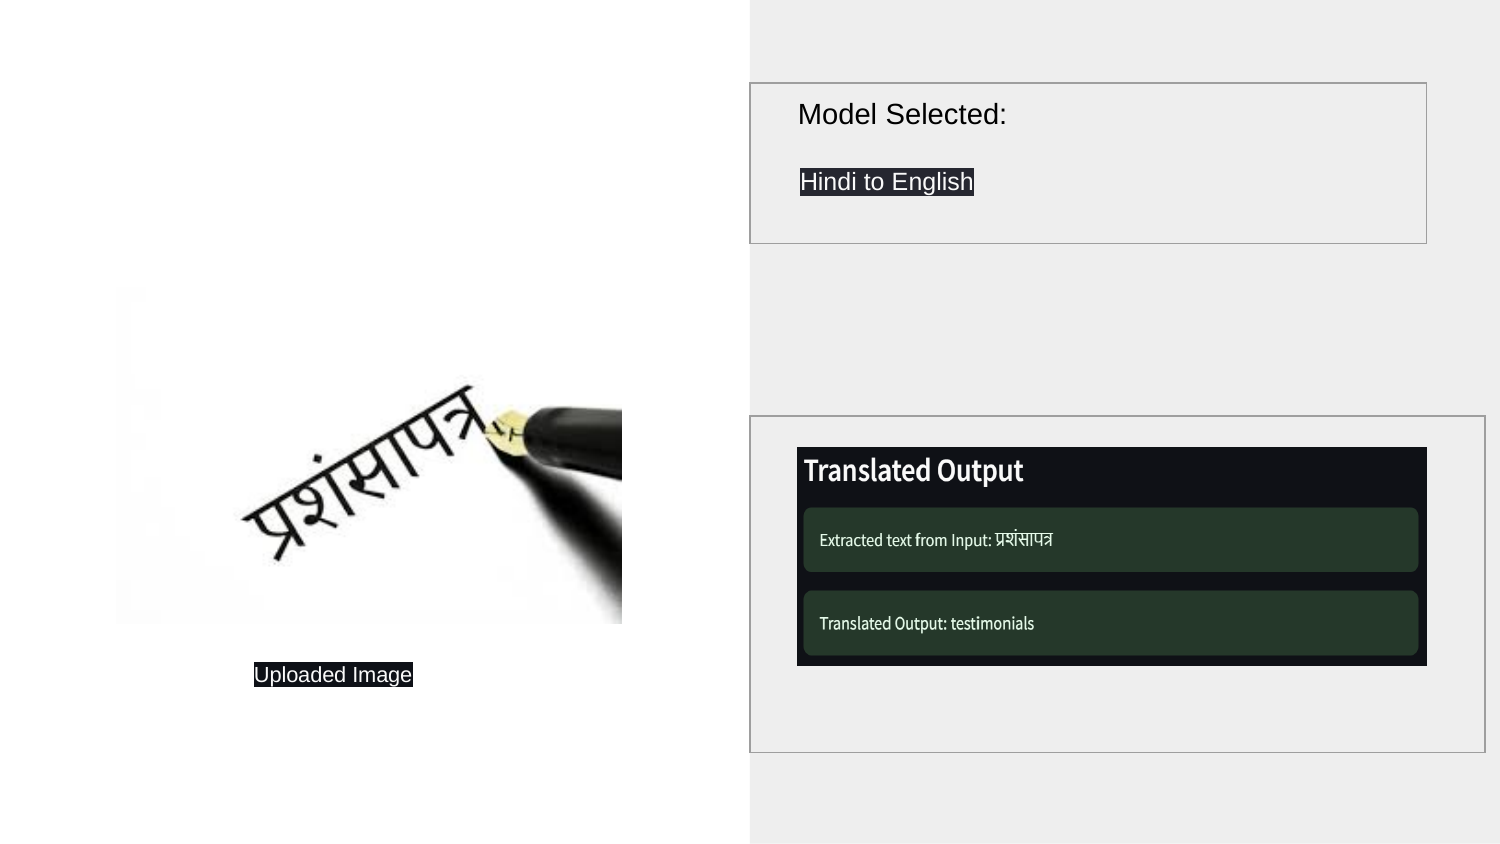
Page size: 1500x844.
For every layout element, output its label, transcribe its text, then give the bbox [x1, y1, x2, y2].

picture [797, 447, 1427, 666]
table_header [751, 417, 1484, 752]
text_box Uploaded Image [239, 645, 456, 693]
table_header Model Selected: Hindi to English [751, 84, 1426, 243]
picture [115, 287, 622, 625]
